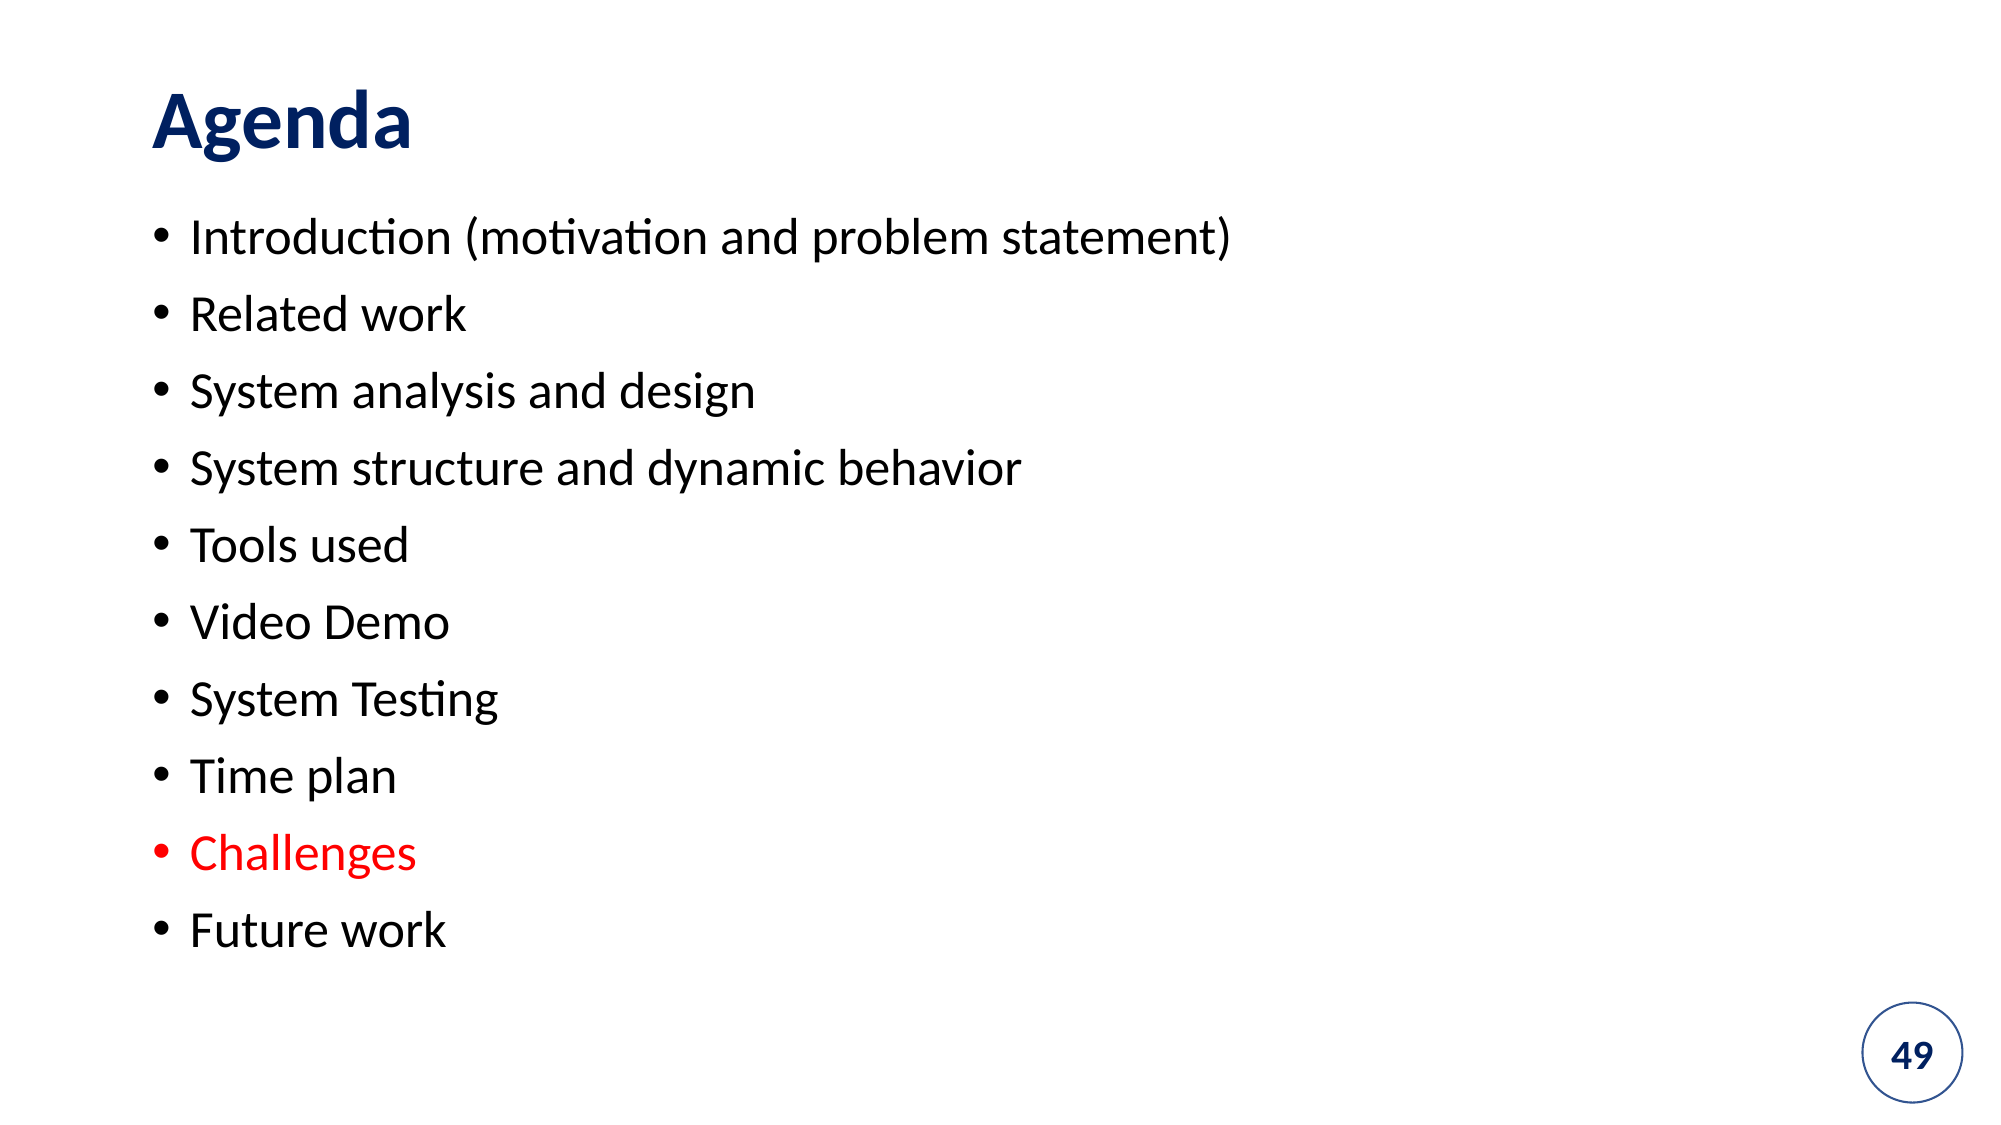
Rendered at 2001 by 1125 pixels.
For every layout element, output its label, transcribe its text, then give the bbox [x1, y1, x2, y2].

text_box [1871, 1083, 1954, 1104]
slide_number 49 [1862, 1022, 1963, 1083]
text_box Agenda [137, 64, 1750, 174]
text_box [1871, 1001, 1954, 1022]
list Introduction (motivation and problem statement) Related work System analysis and design System structure and dynamic behavior Tools used Video Demo System Testing Time plan Challenges Future work [137, 201, 1863, 924]
